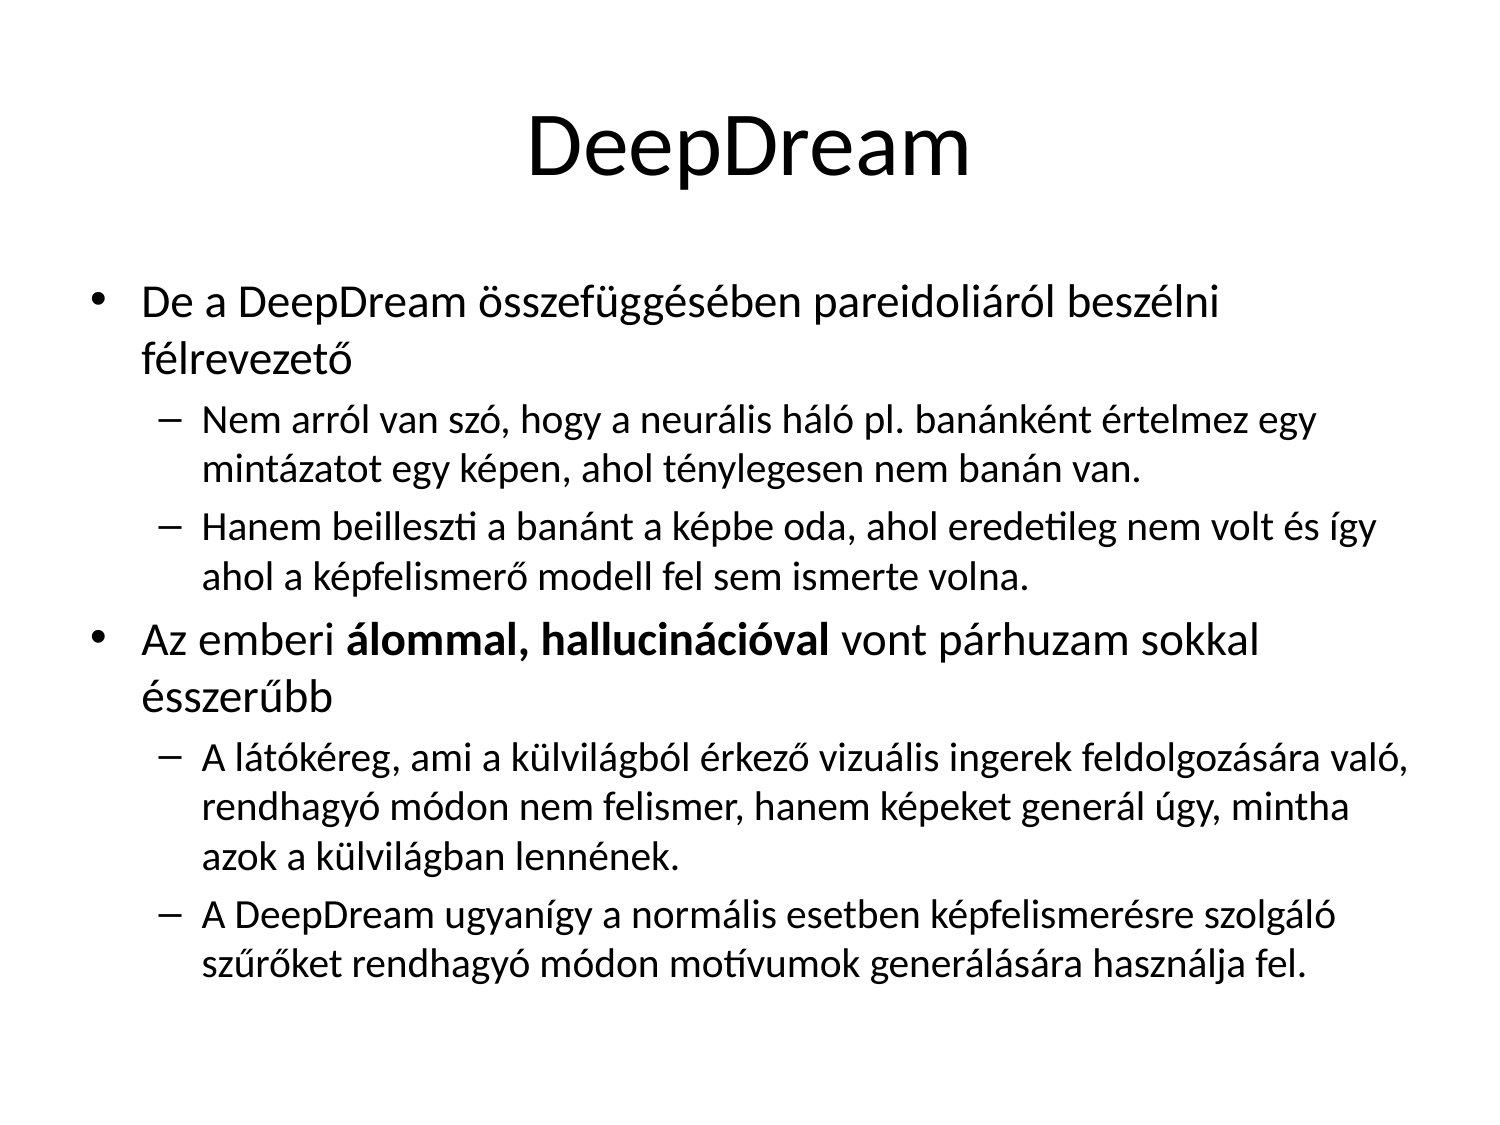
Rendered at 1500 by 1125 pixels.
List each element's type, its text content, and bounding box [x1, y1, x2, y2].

list De a DeepDream összefüggésében pareidoliáról beszélni félrevezető Nem arról van szó, hogy a neurális háló pl. banánként értelmez egy mintázatot egy képen, ahol ténylegesen nem banán van. Hanem beilleszti a banánt a képbe oda, ahol eredetileg nem volt és így ahol a képfelismerő modell fel sem ismerte volna. Az emberi álommal, hallucinációval vont párhuzam sokkal ésszerűbb A látókéreg, ami a külvilágból érkező vizuális ingerek feldolgozására való, rendhagyó módon nem felismer, hanem képeket generál úgy, mintha azok a külvilágban lennének. A DeepDream ugyanígy a normális esetben képfelismerésre szolgáló szűrőket rendhagyó módon motívumok generálására használja fel. [75, 262, 1425, 1005]
title DeepDream [75, 45, 1425, 233]
